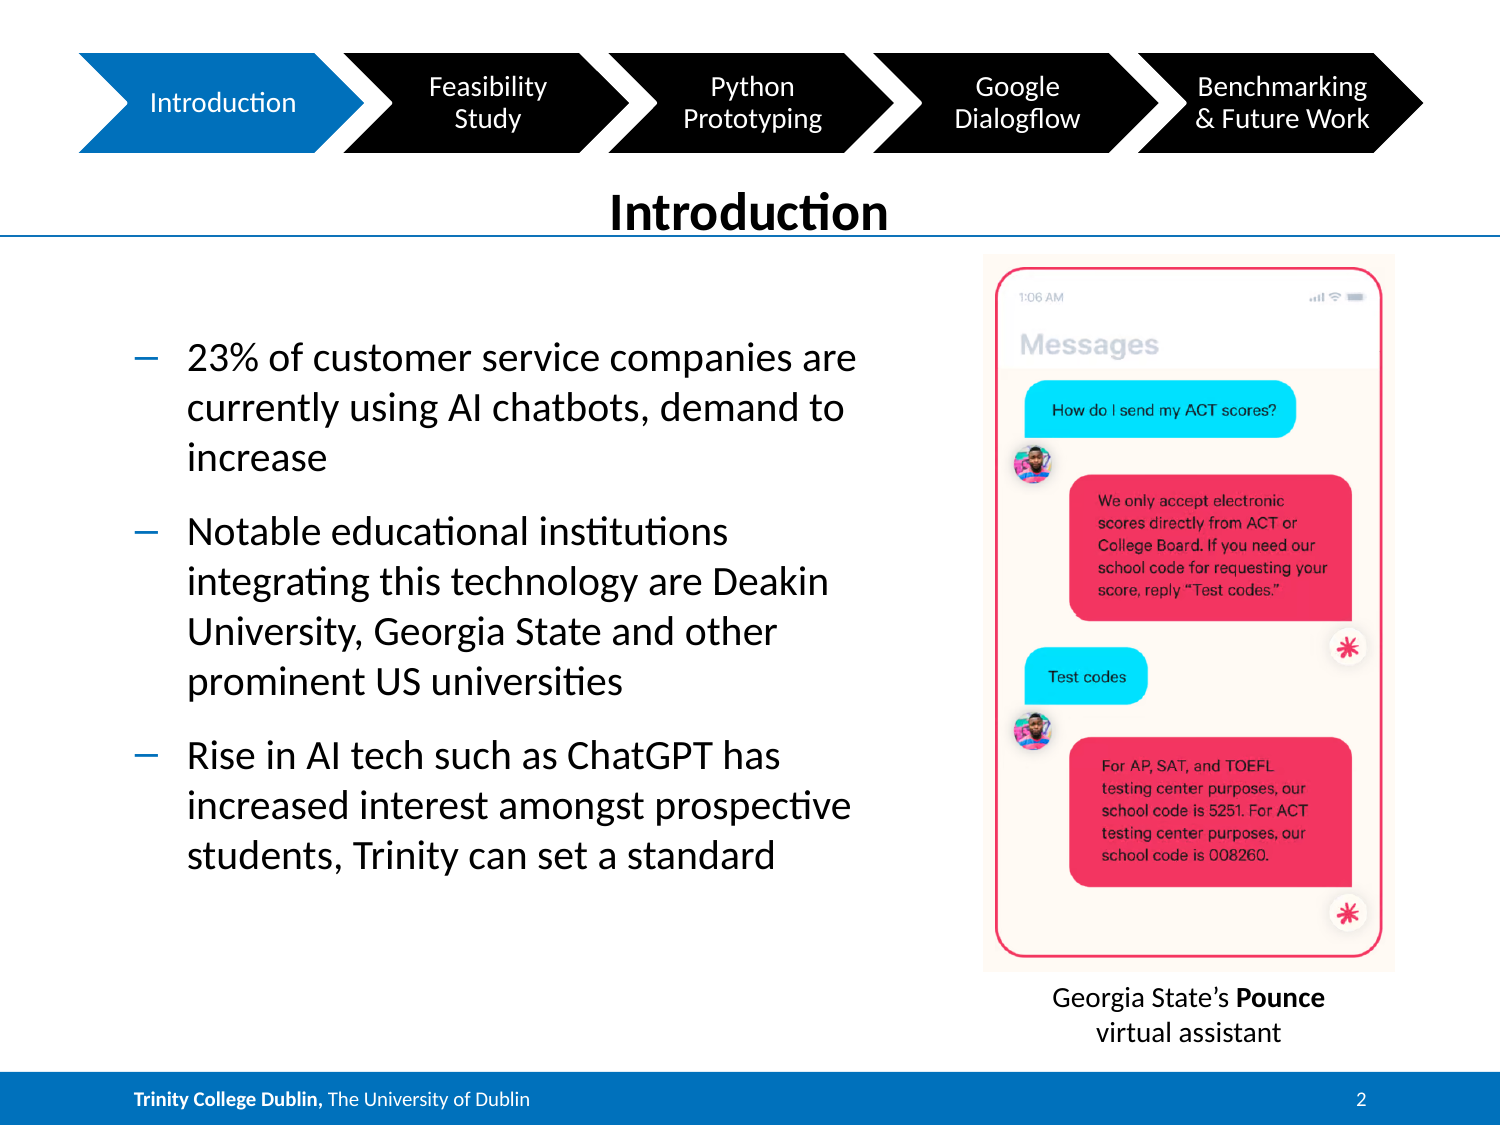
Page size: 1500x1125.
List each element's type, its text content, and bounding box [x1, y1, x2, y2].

list 23% of customer service companies are currently using AI chatbots, demand to increase Notable educational institutions integrating this technology are Deakin University, Georgia State and other prominent US universities Rise in AI tech such as ChatGPT has increased interest amongst prospective students, Trinity can set a standard [134, 254, 877, 917]
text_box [72, 50, 1428, 156]
picture [983, 253, 1395, 972]
title Introduction [134, 168, 1366, 242]
text_box Georgia State’s Pounce virtual assistant [1033, 979, 1345, 1056]
